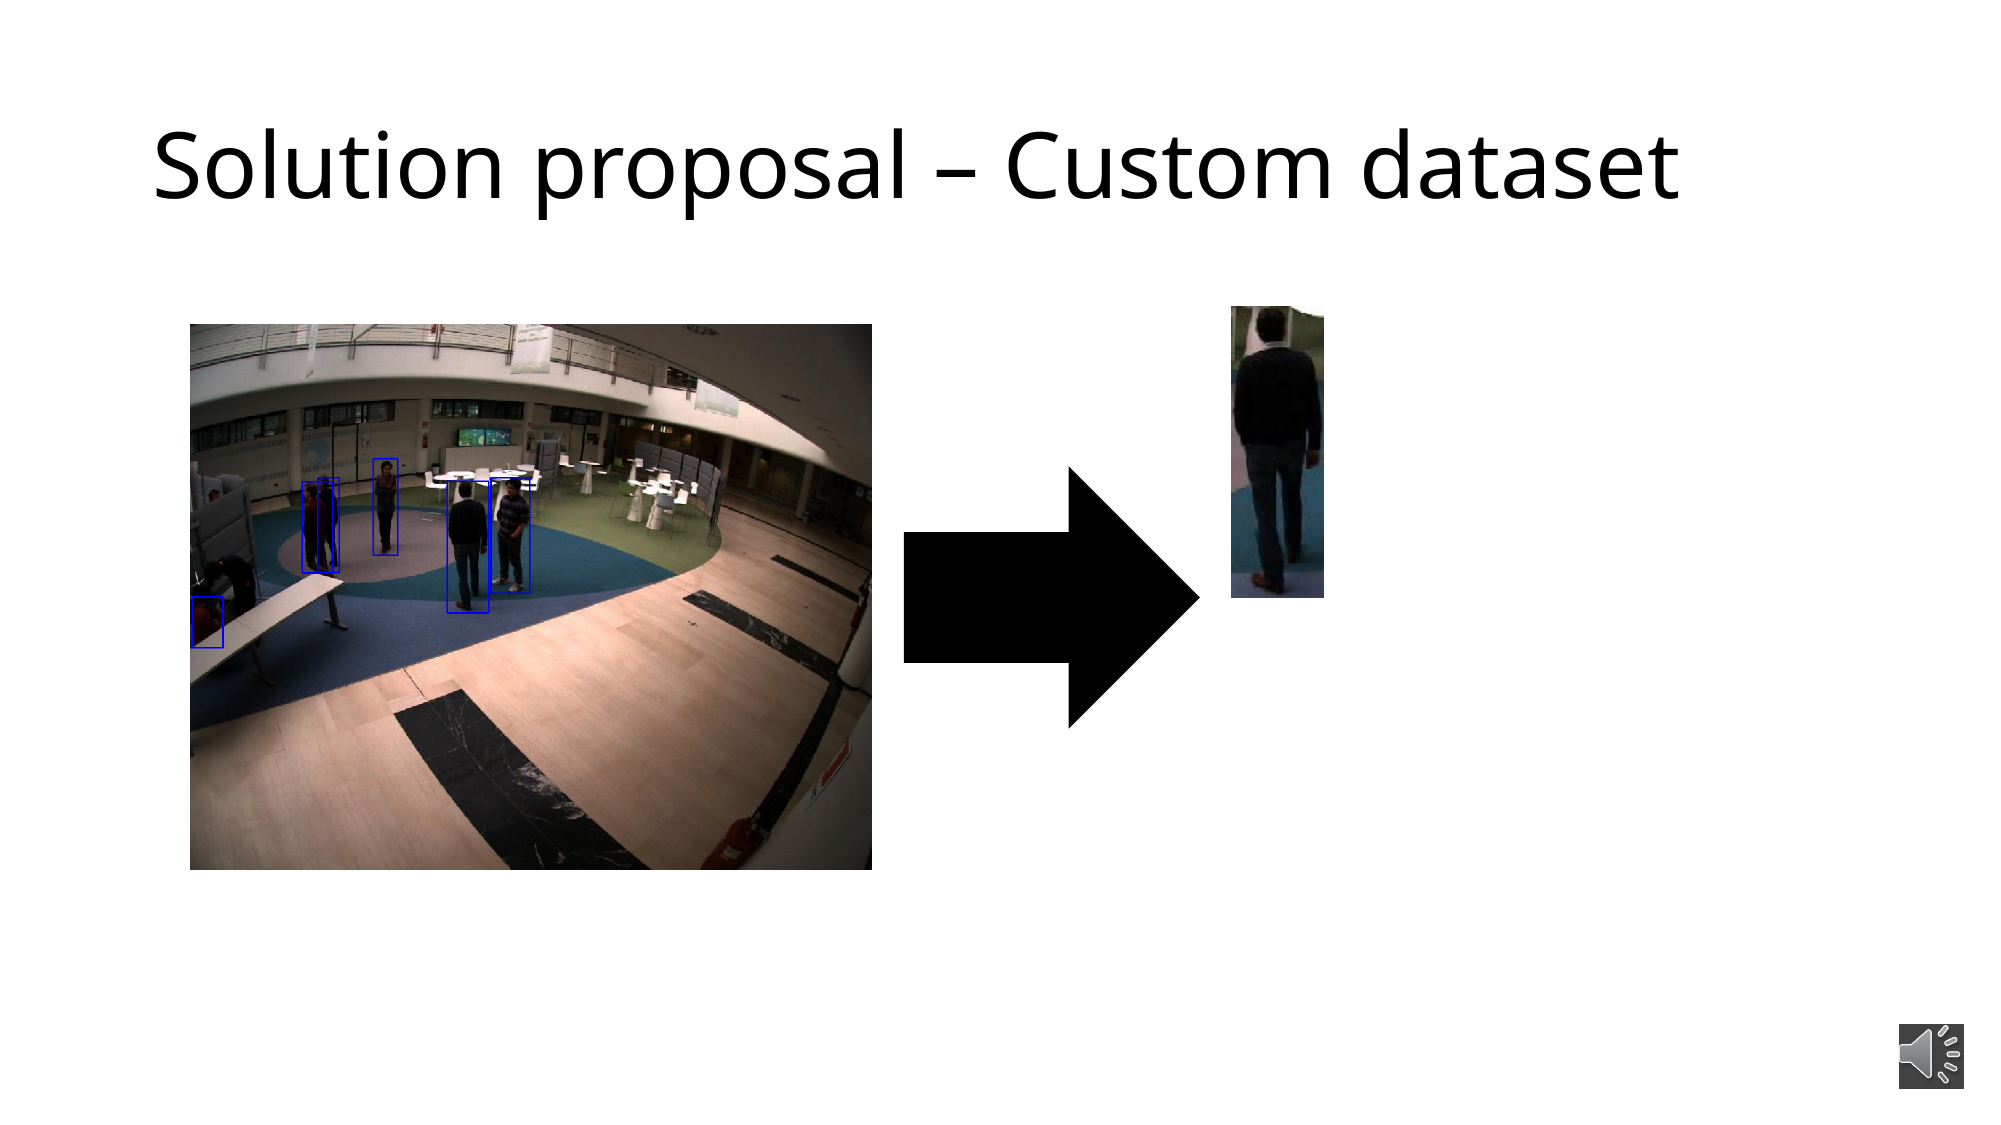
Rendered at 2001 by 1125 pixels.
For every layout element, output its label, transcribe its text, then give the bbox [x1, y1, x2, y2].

text_box [903, 466, 1200, 729]
picture [190, 324, 872, 870]
picture [1231, 306, 1324, 598]
title Solution proposal – Custom dataset [137, 59, 1863, 278]
picture [1897, 1022, 1965, 1090]
